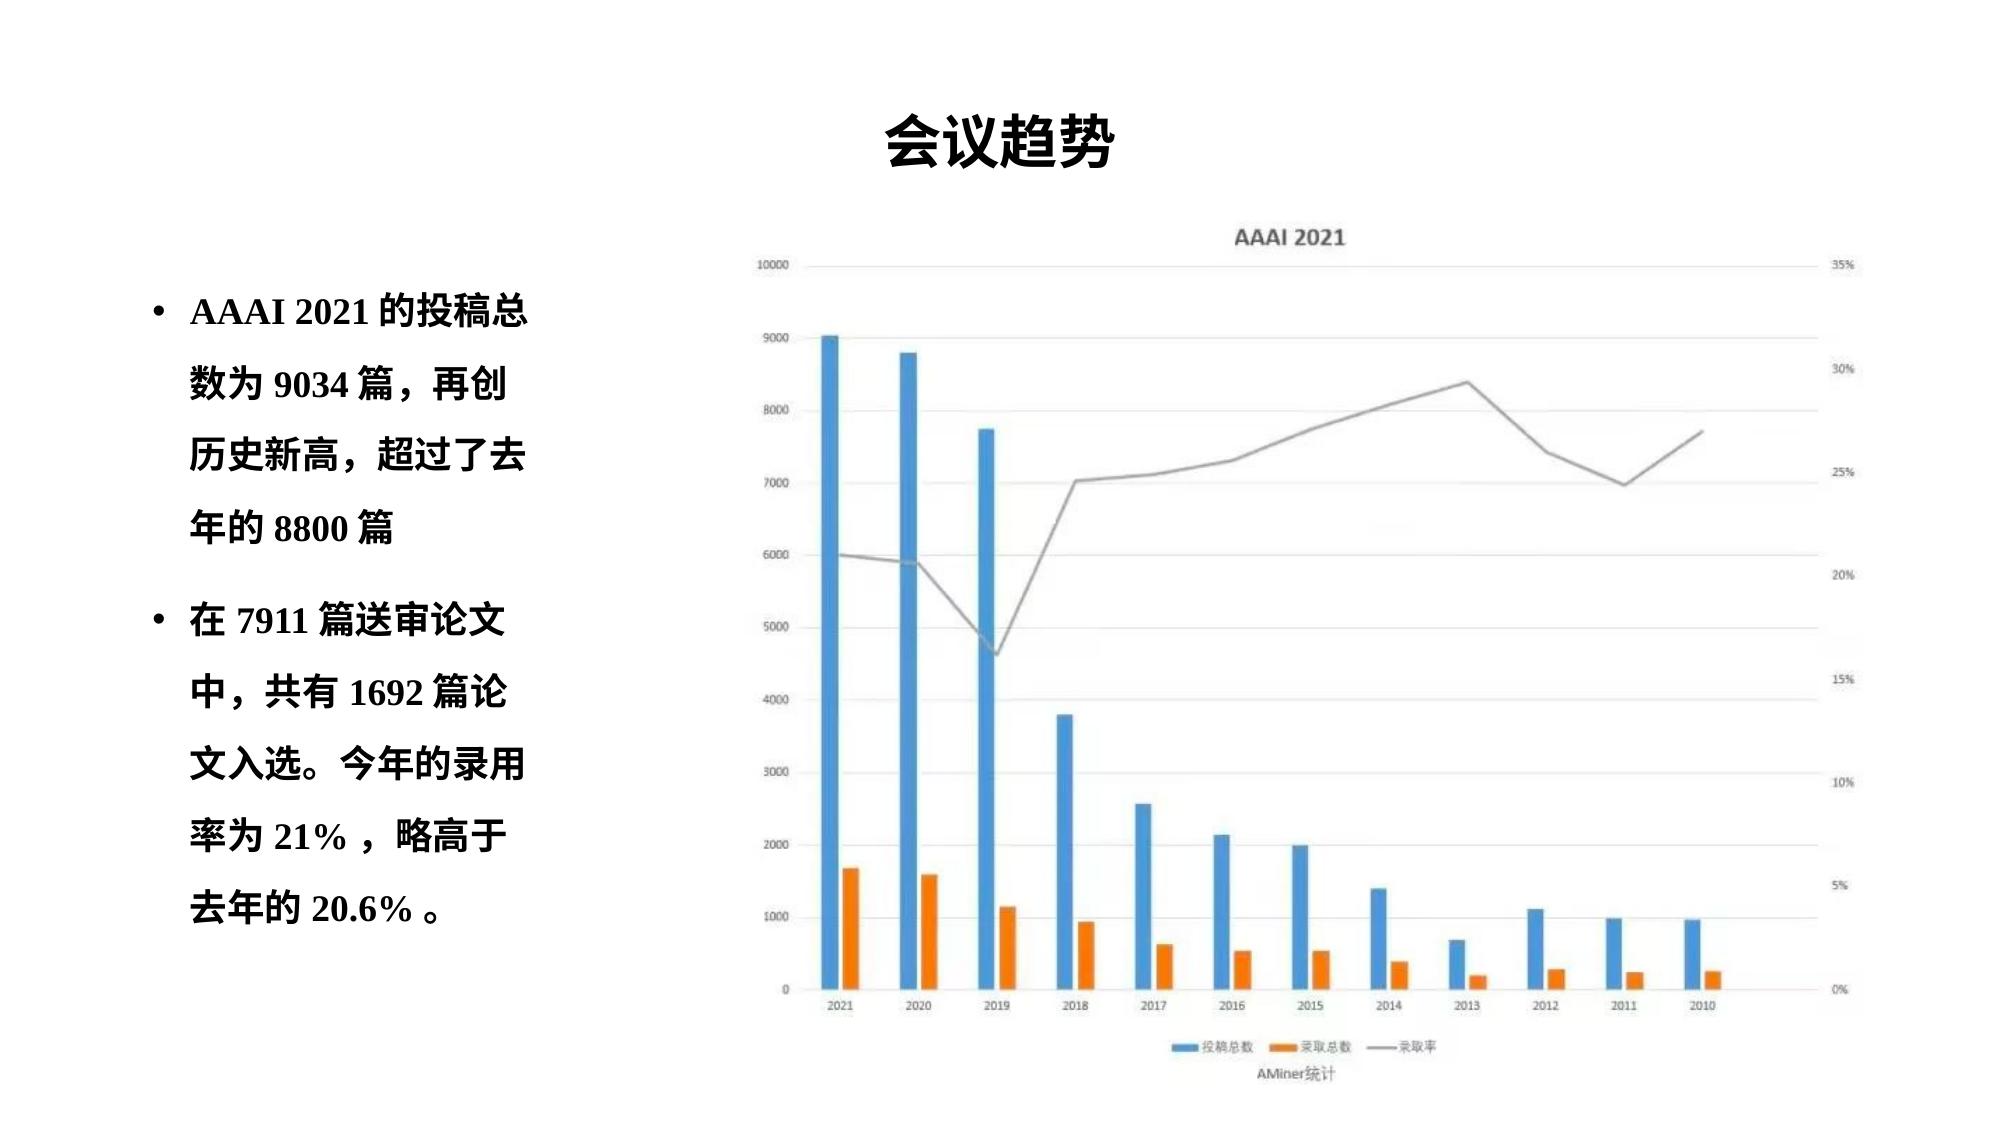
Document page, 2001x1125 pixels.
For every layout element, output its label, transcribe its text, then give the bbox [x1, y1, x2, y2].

title 会议趋势 [137, 101, 1863, 189]
list AAAI 2021的投稿总数为9034篇，再创历史新高，超过了去年的8800篇 在7911篇送审论文中，共有1692篇论文入选。今年的录用率为21%，略高于去年的20.6%。 [137, 187, 550, 1077]
picture [742, 210, 1863, 1097]
